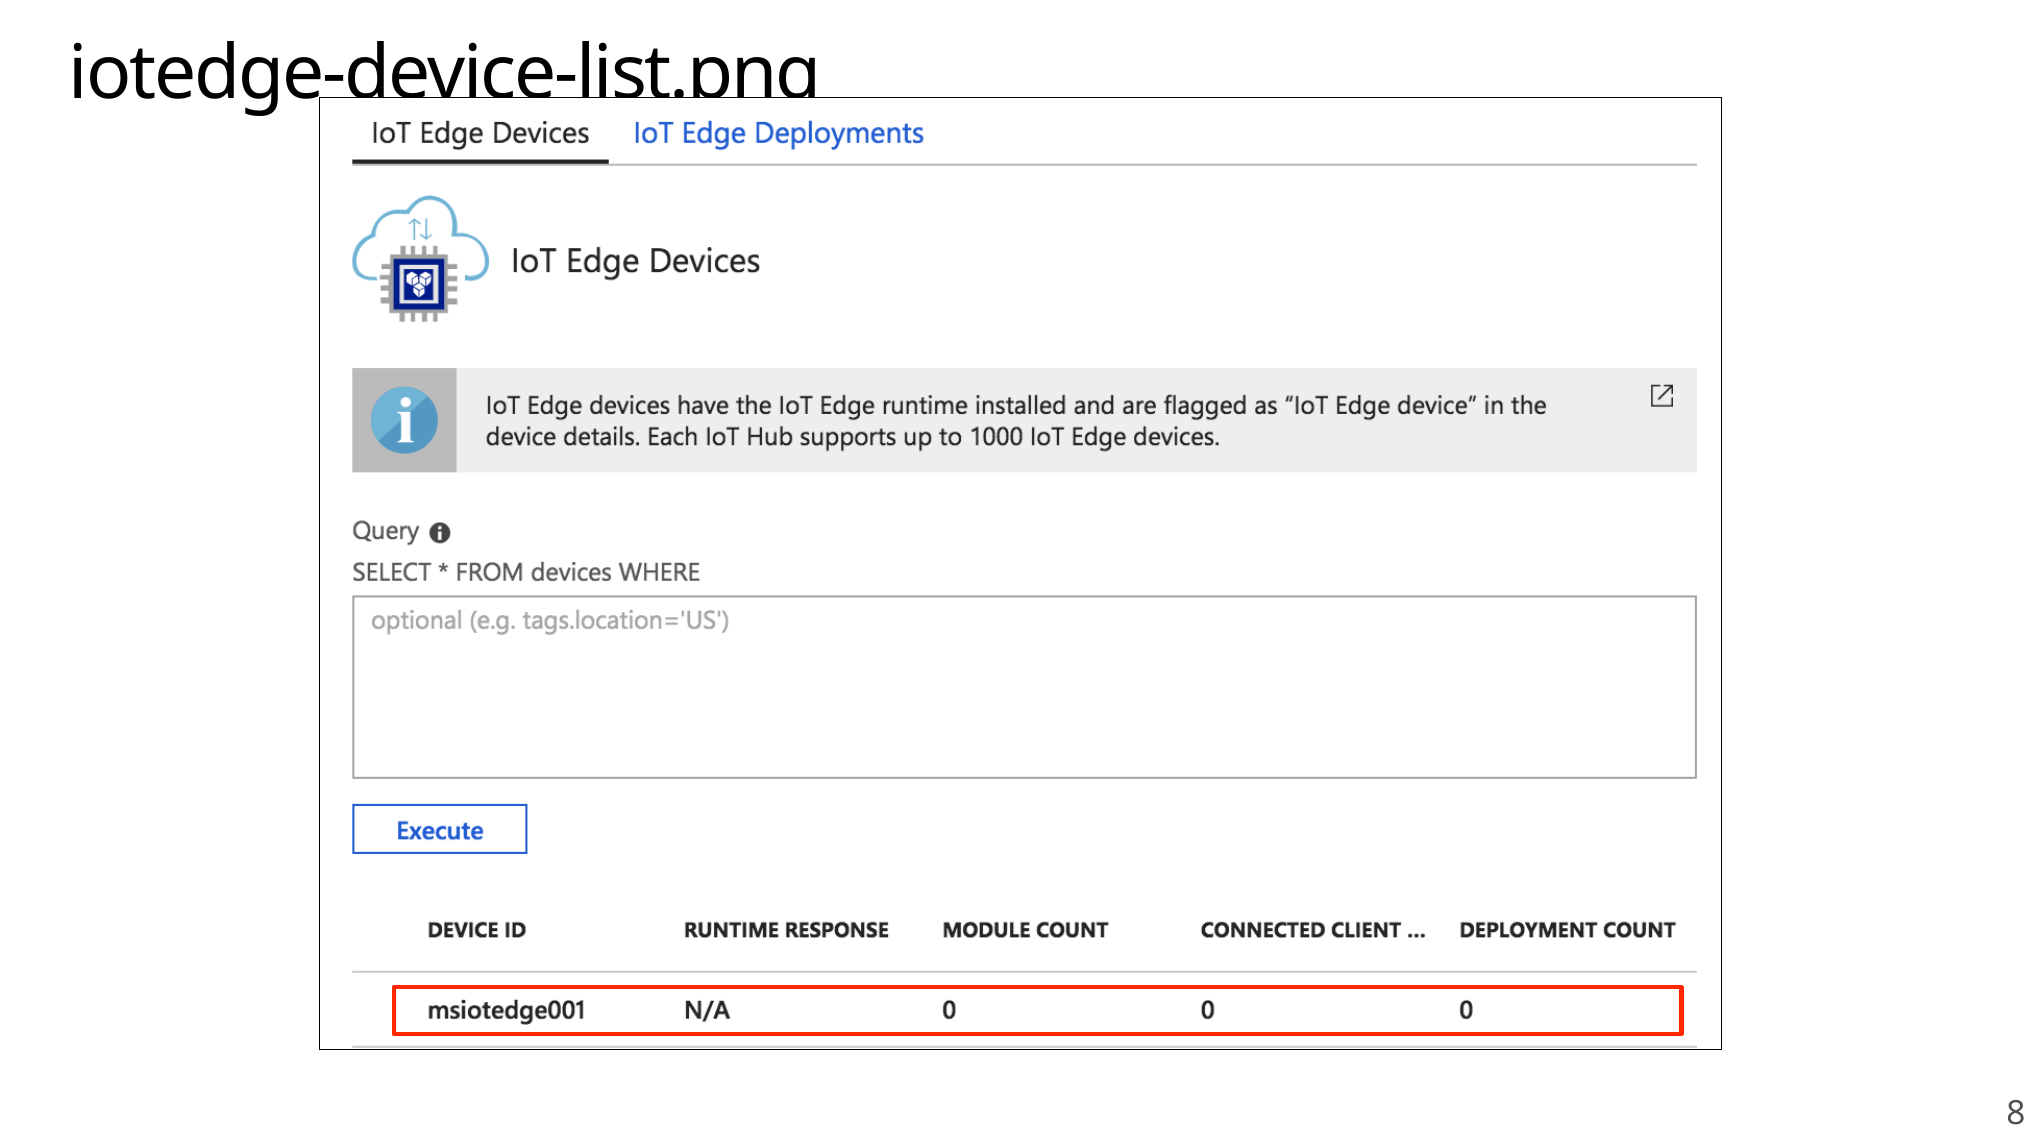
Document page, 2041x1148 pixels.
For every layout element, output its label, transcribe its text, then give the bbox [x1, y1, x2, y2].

picture [318, 97, 1722, 1050]
title iotedge-device-list.png [45, 18, 1996, 107]
slide_number 8 [1912, 1083, 2041, 1148]
